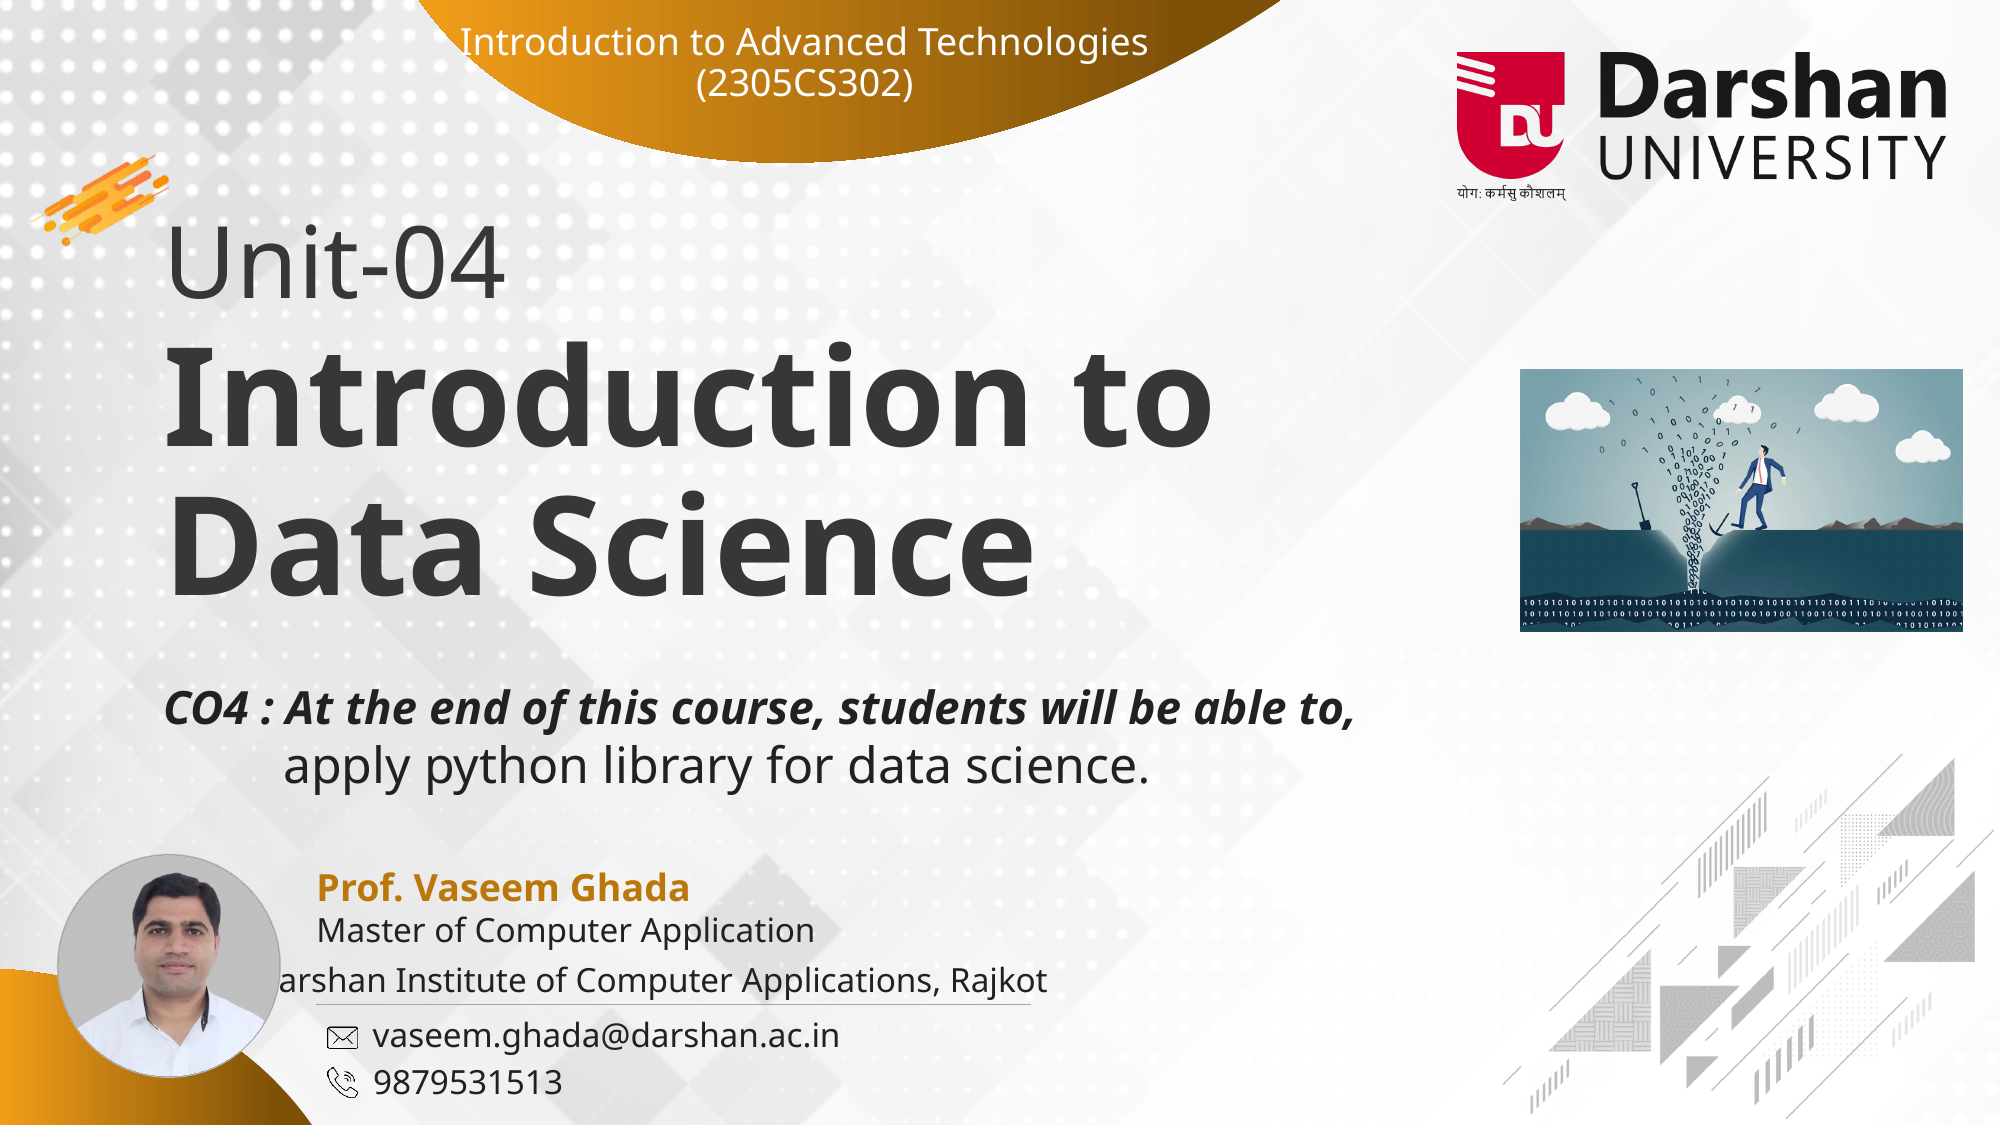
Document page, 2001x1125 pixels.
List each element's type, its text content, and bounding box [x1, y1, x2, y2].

picture [1520, 369, 1963, 632]
list Master of Computer Application [301, 913, 915, 956]
list Prof. Vaseem Ghada [301, 865, 1217, 913]
text_box CO4 : At the end of this course, students will be able to, apply python library for data science. [148, 671, 1583, 801]
list Introduction to Advanced Technologies (2305CS302) [423, 3, 1186, 124]
list vaseem.ghada@darshan.ac.in [357, 1013, 971, 1061]
title Unit-04 Introduction to Data Science [148, 172, 1303, 621]
picture [327, 1067, 358, 1098]
list 9879531513 [358, 1059, 972, 1108]
picture [10, 137, 189, 265]
picture [1457, 52, 1946, 201]
picture [327, 1022, 357, 1053]
picture [57, 854, 280, 1077]
